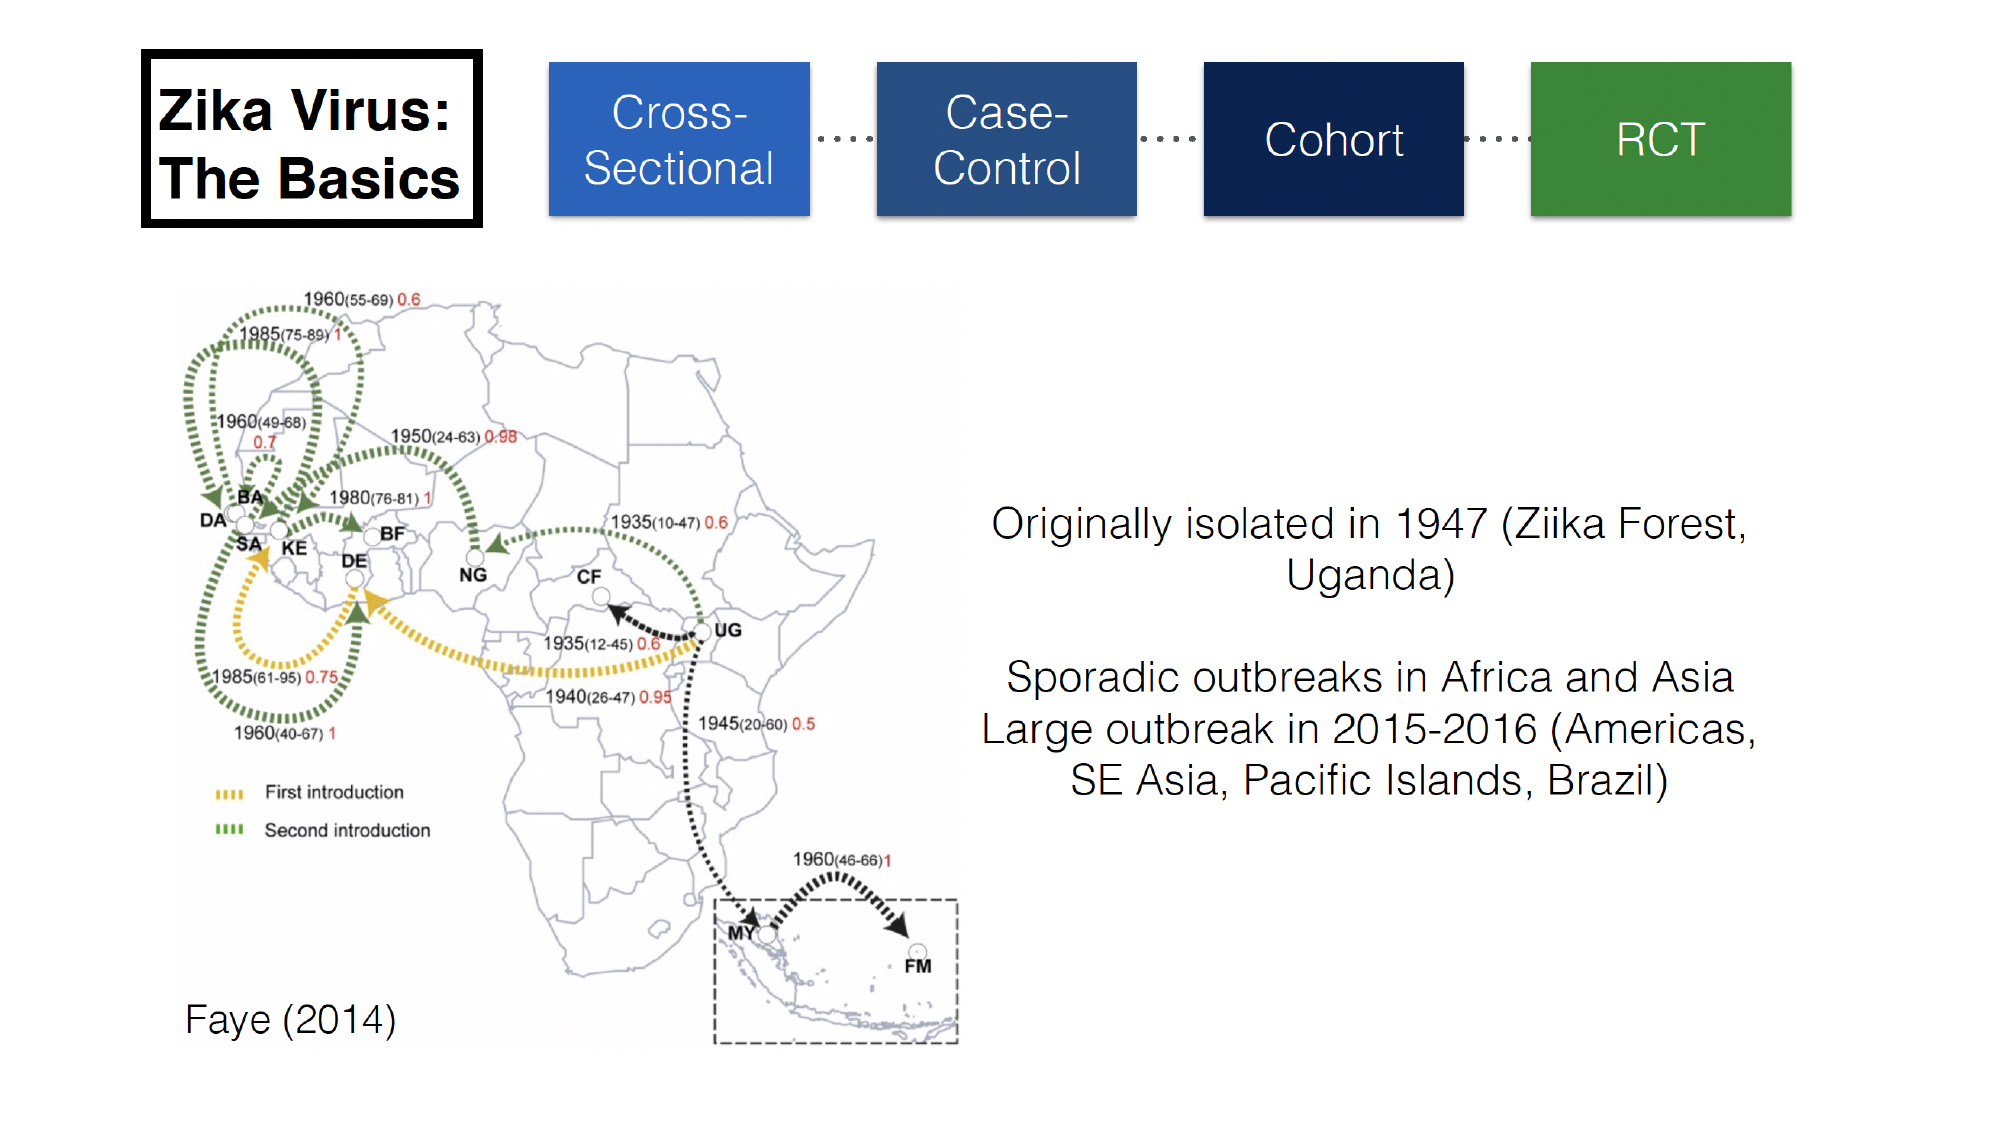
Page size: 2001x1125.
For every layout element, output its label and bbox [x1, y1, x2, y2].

picture [137, 36, 1882, 1089]
